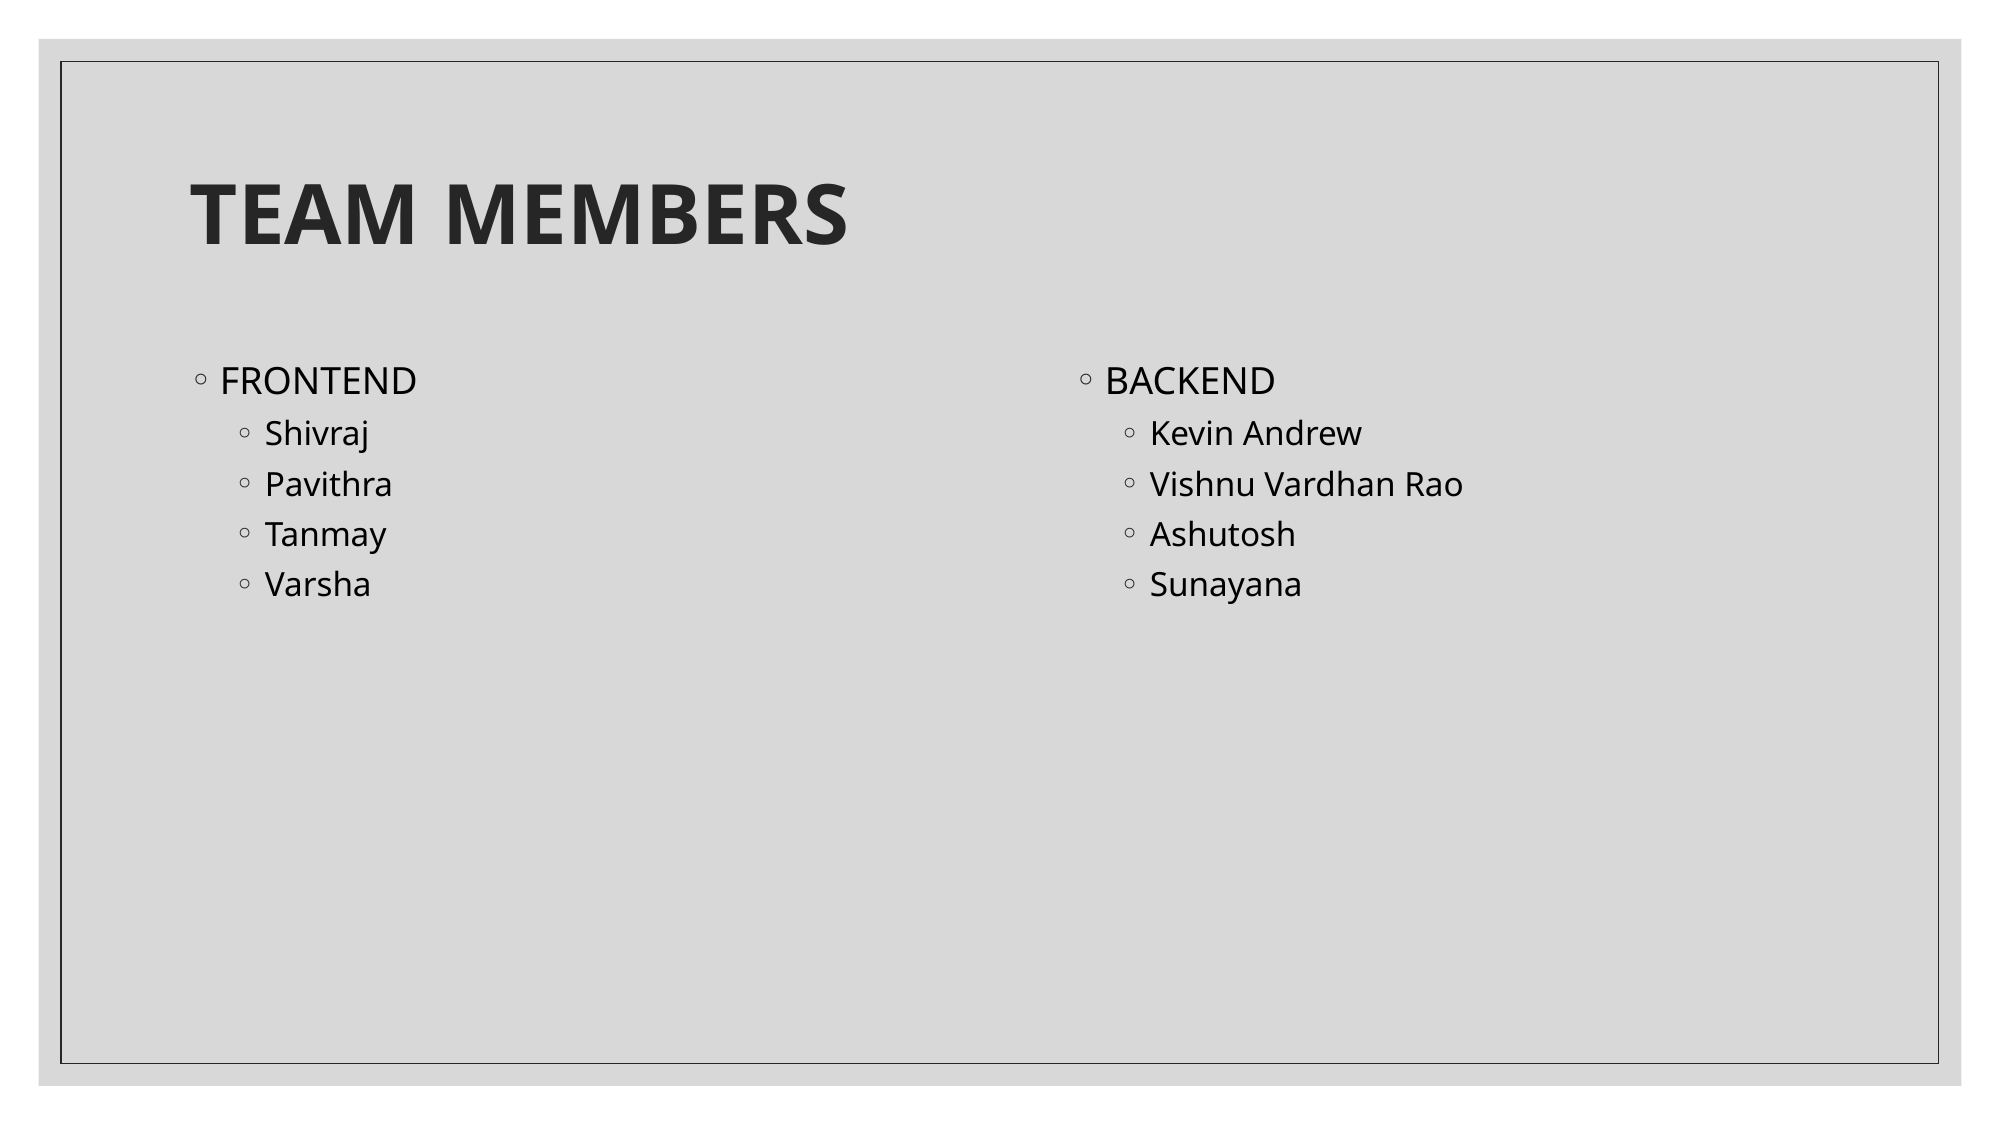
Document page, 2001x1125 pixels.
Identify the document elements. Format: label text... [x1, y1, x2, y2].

title TEAM MEMBERS [174, 105, 1825, 331]
list FRONTEND Shivraj Pavithra Tanmay Varsha [174, 345, 940, 960]
list BACKEND Kevin Andrew Vishnu Vardhan Rao Ashutosh Sunayana [1059, 345, 1825, 960]
